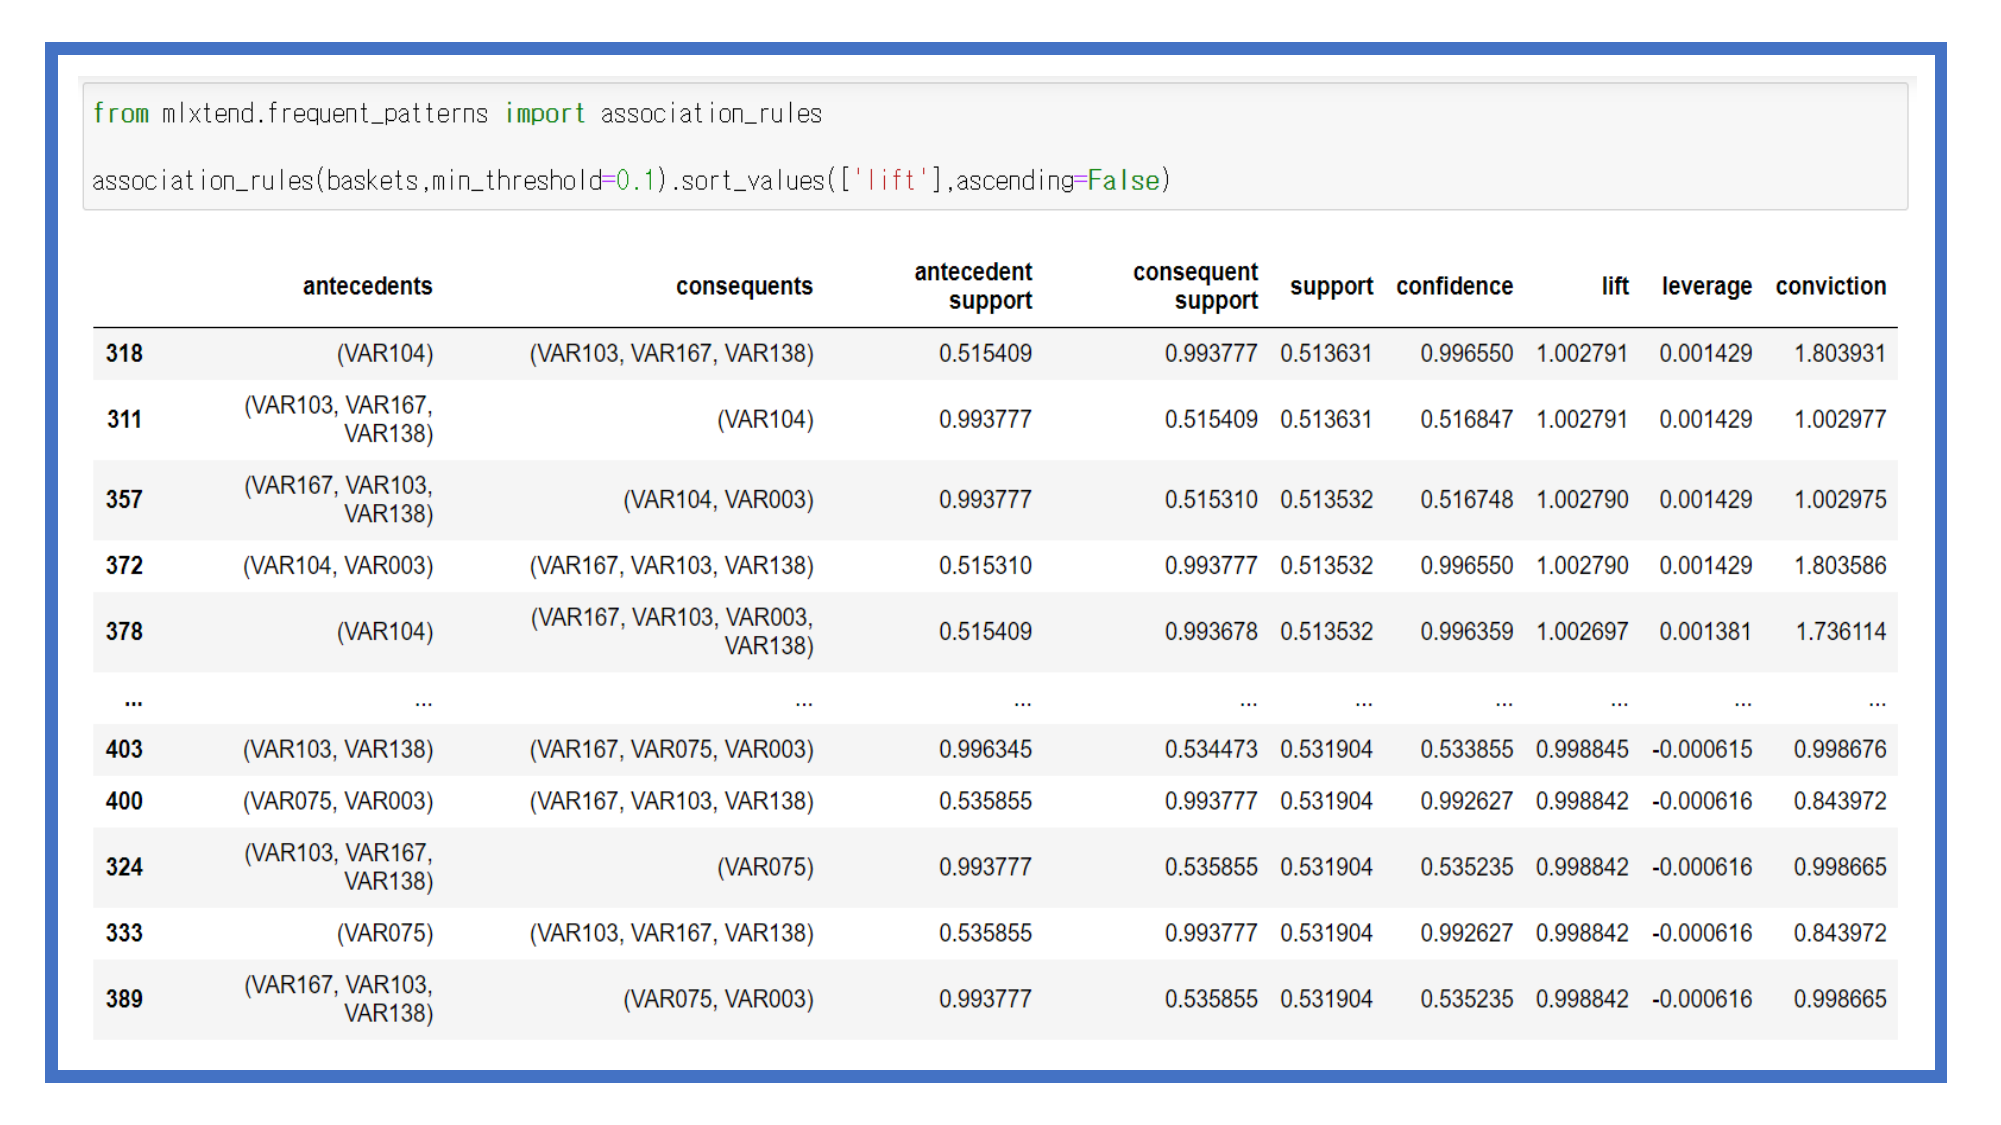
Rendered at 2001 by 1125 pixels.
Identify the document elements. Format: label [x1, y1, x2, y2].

picture [78, 76, 1917, 1049]
text_box [50, 47, 1942, 1077]
